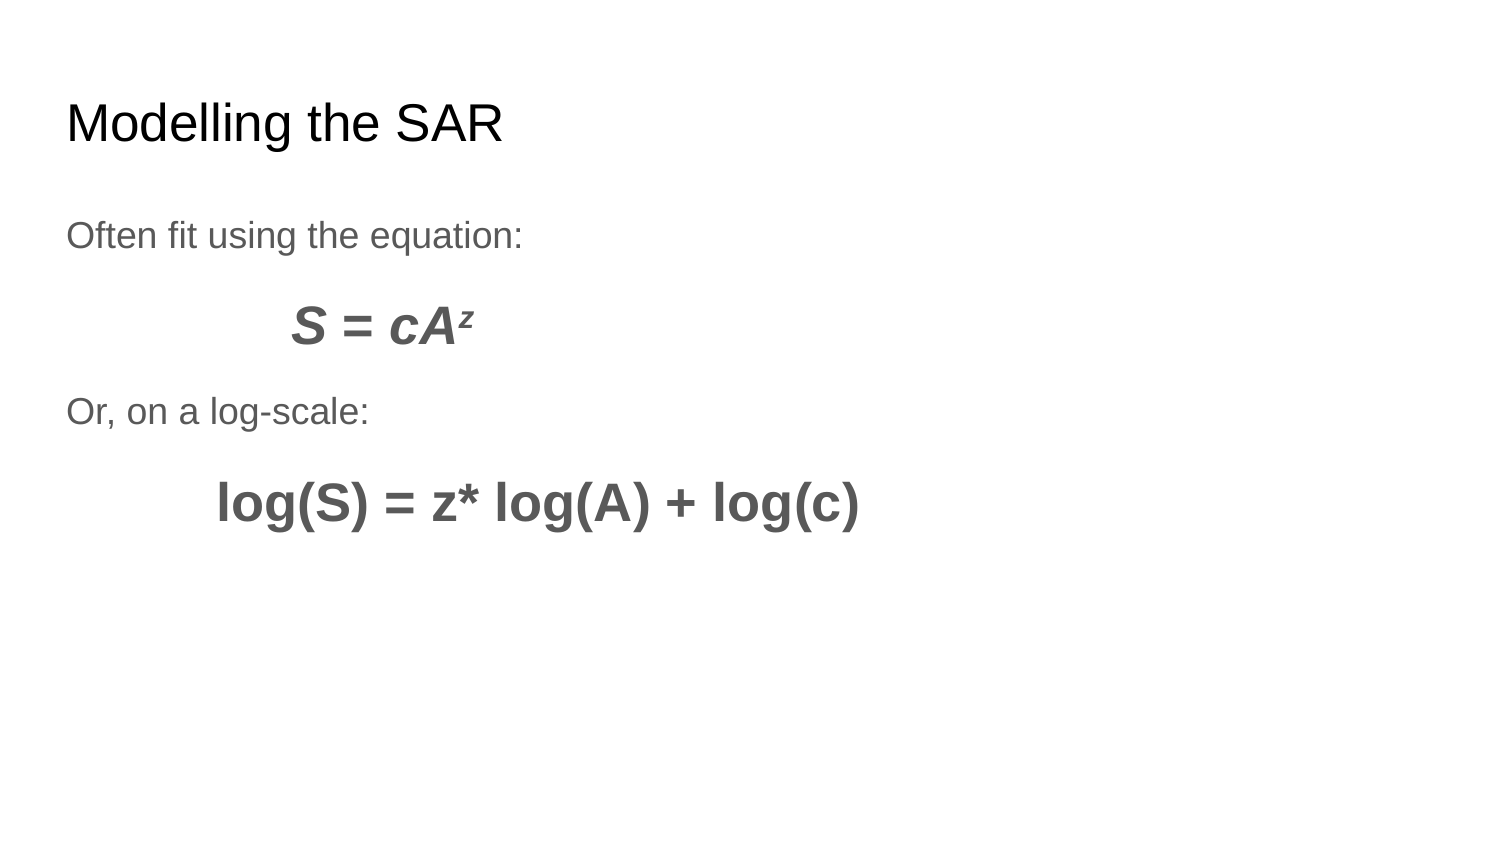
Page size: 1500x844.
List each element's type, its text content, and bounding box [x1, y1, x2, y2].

list Often fit using the equation: S = cAz Or, on a log-scale: log(S) = z* log(A) + log(c) [51, 189, 1449, 750]
title Modelling the SAR [51, 72, 1449, 167]
